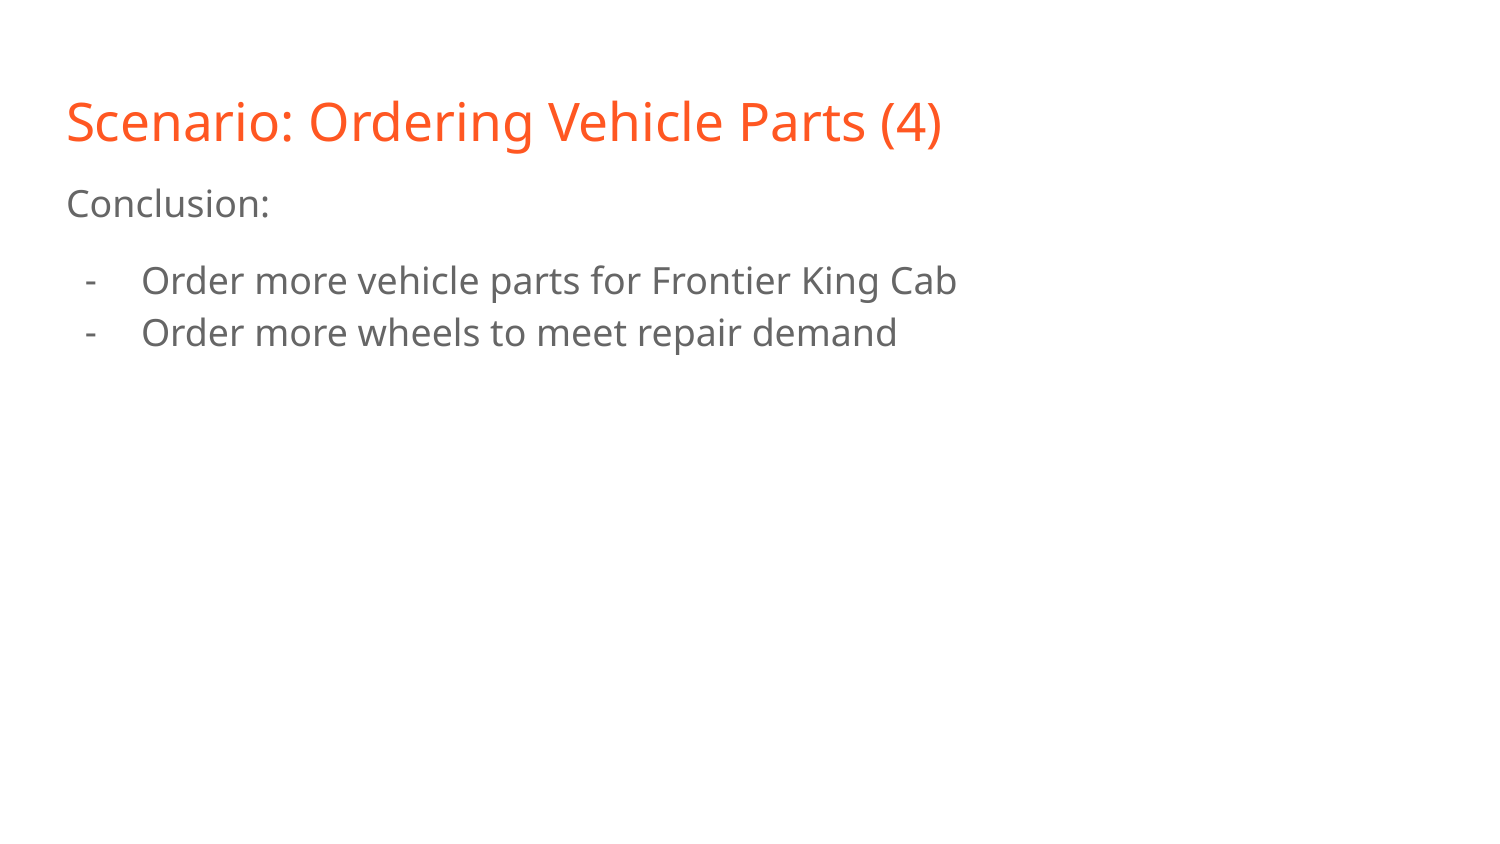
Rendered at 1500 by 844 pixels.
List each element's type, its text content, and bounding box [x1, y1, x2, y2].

list Conclusion: Order more vehicle parts for Frontier King Cab Order more wheels to meet repair demand [51, 158, 1449, 719]
title Scenario: Ordering Vehicle Parts (4) [51, 72, 1449, 158]
